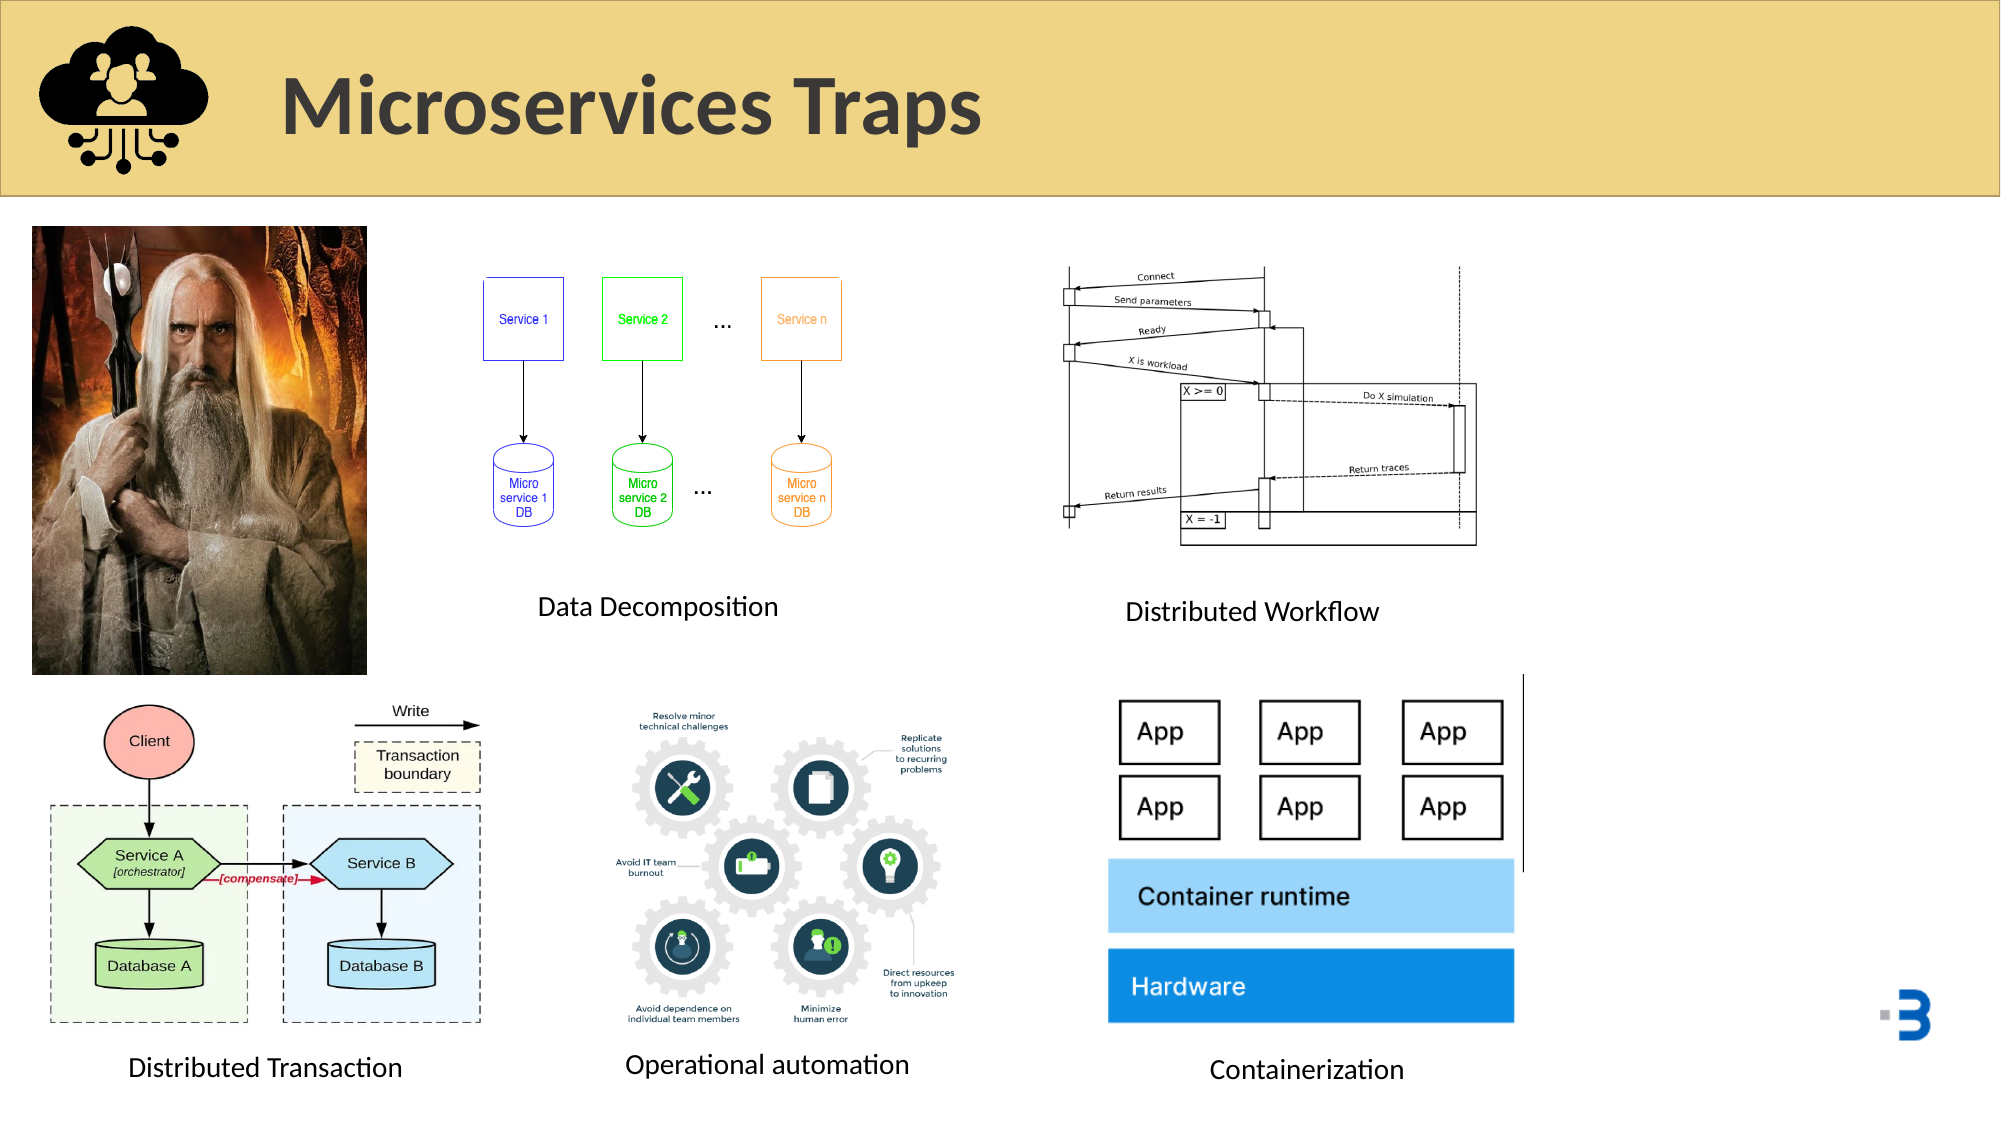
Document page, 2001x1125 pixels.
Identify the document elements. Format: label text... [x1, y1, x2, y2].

text_box Operational automation [578, 1037, 957, 1088]
picture [1056, 265, 1490, 551]
text_box Containerization [1090, 1046, 1524, 1093]
title Microservices Traps [265, 51, 1933, 161]
text_box Distributed Workflow [1036, 584, 1470, 635]
picture [442, 265, 875, 542]
picture [49, 698, 483, 1029]
picture [608, 699, 964, 1031]
picture [1874, 982, 1933, 1047]
picture [0, 0, 246, 197]
picture [32, 226, 367, 675]
text_box Data Decomposition [442, 579, 875, 630]
picture [1090, 674, 1524, 1046]
text_box Distributed Transaction [49, 1040, 483, 1091]
